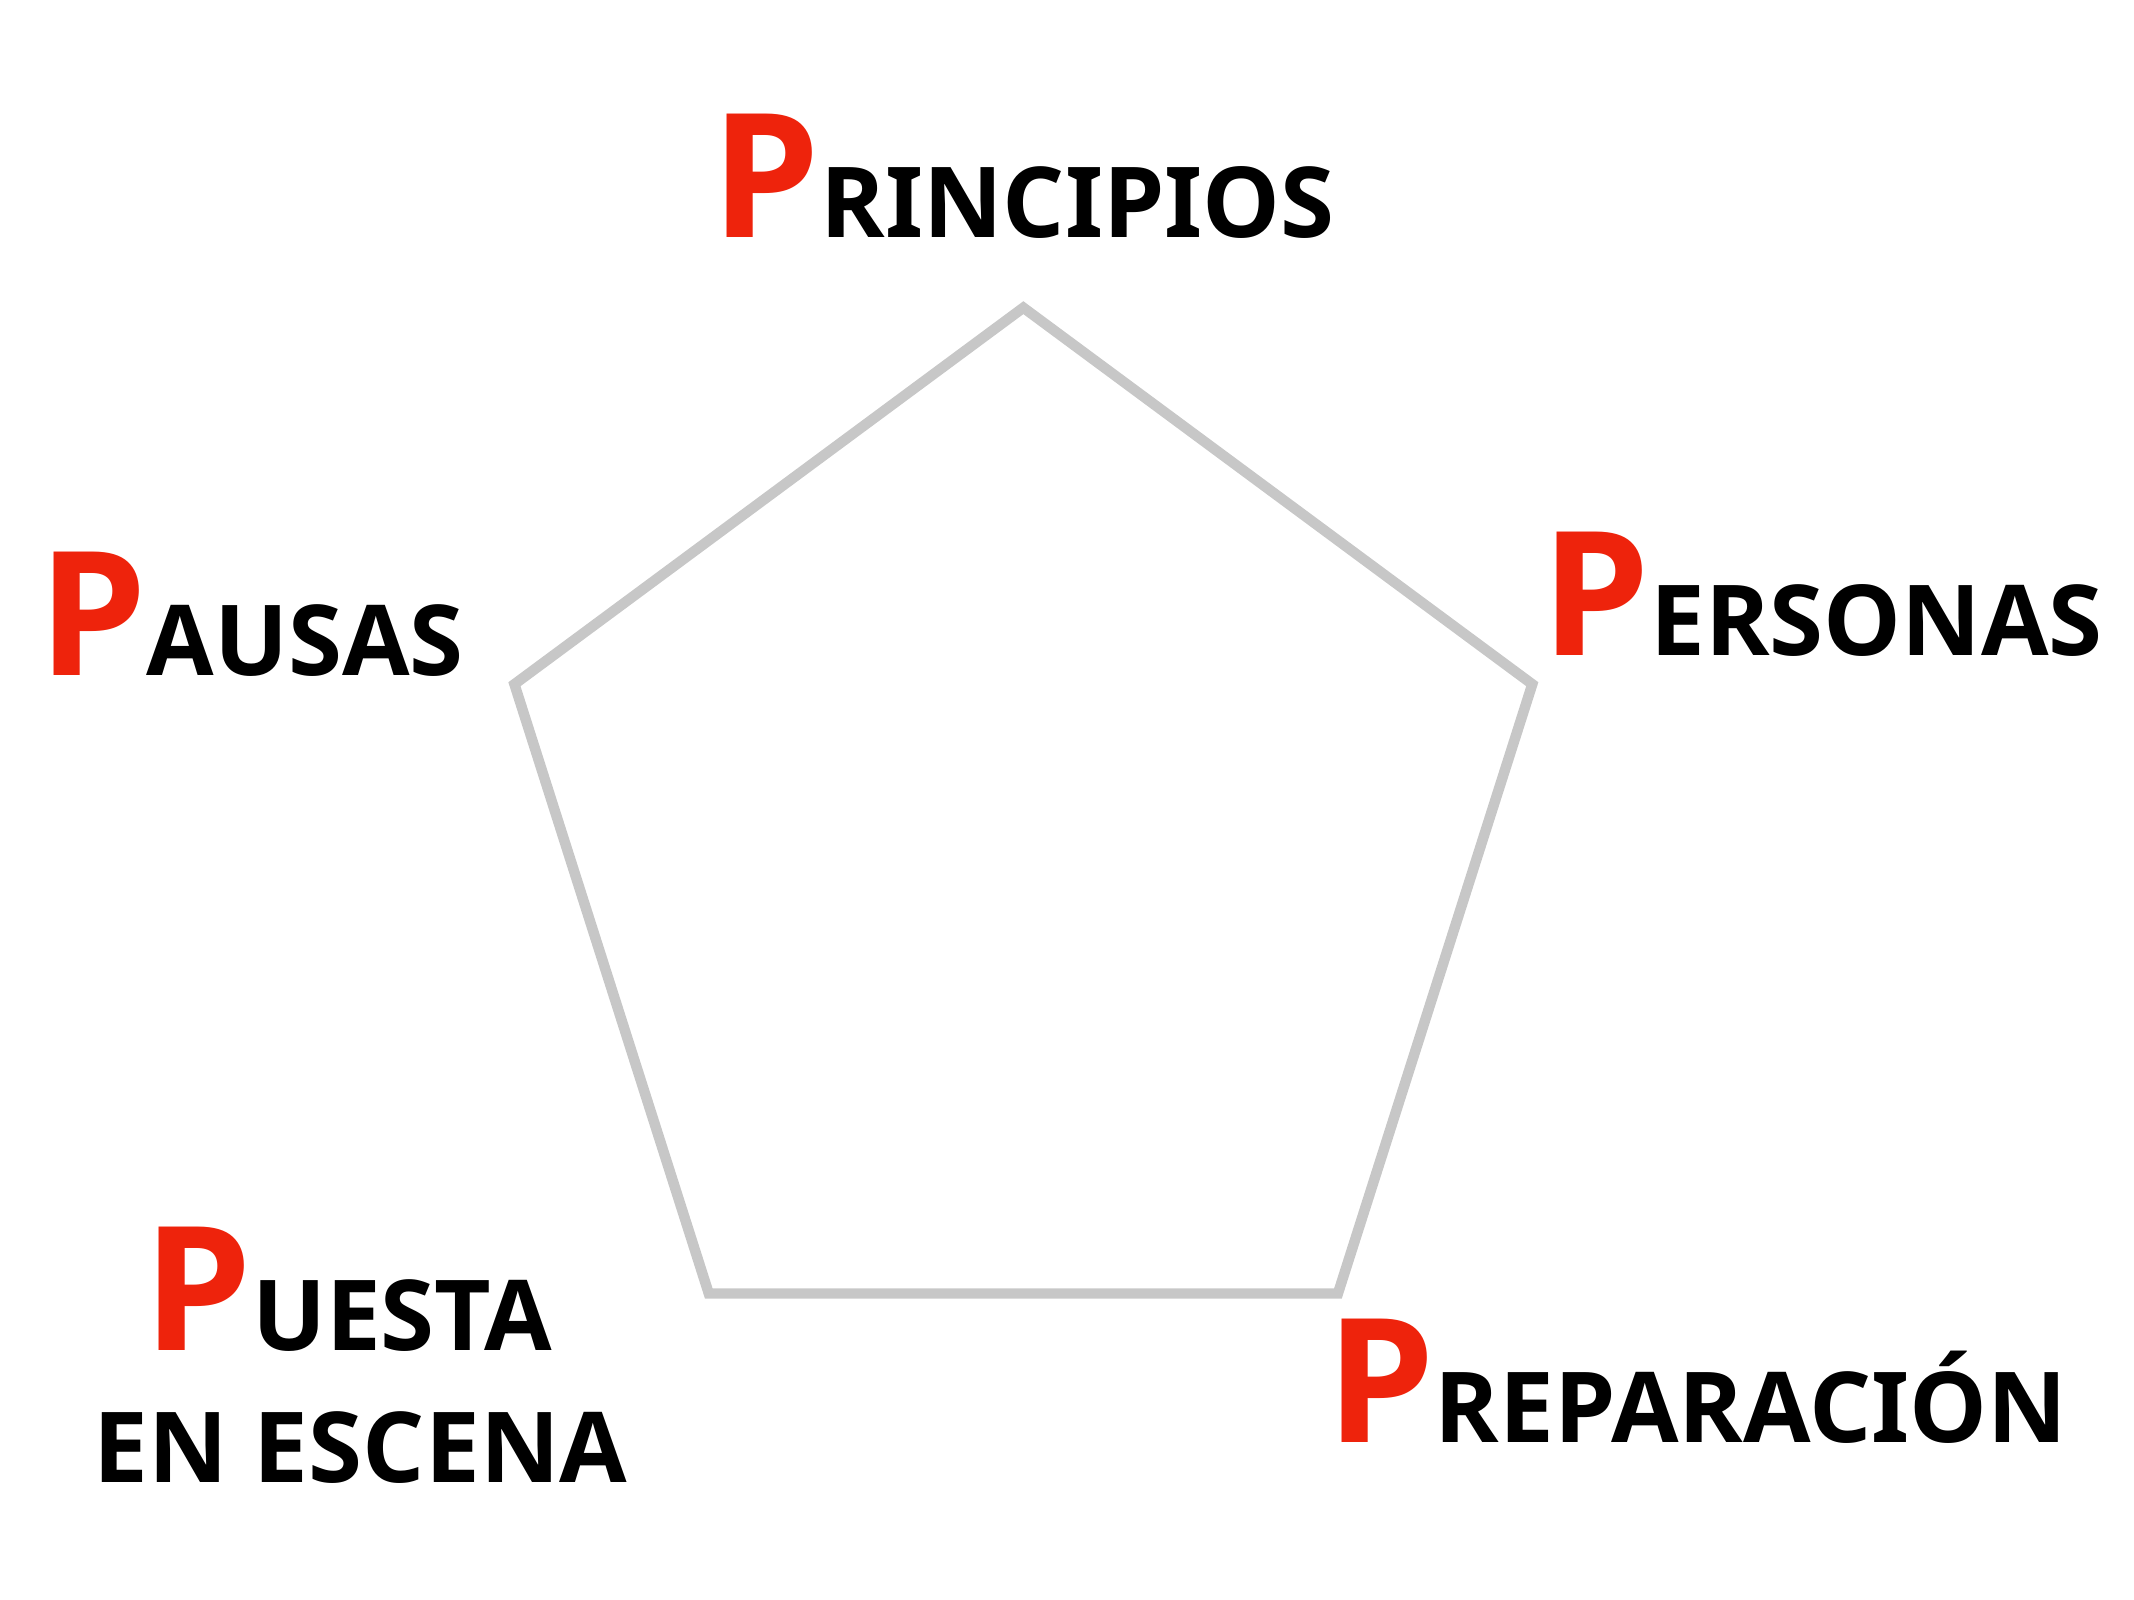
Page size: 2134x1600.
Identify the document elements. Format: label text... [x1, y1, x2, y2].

text_box PAUSAS [29, 494, 473, 719]
text_box PUESTA EN ESCENA [85, 1169, 637, 1511]
text_box PREPARACIÓN [1317, 1261, 2077, 1486]
text_box PERSONAS [1532, 474, 2112, 699]
text_box [514, 307, 1532, 1294]
text_box PRINCIPIOS [703, 55, 1344, 280]
